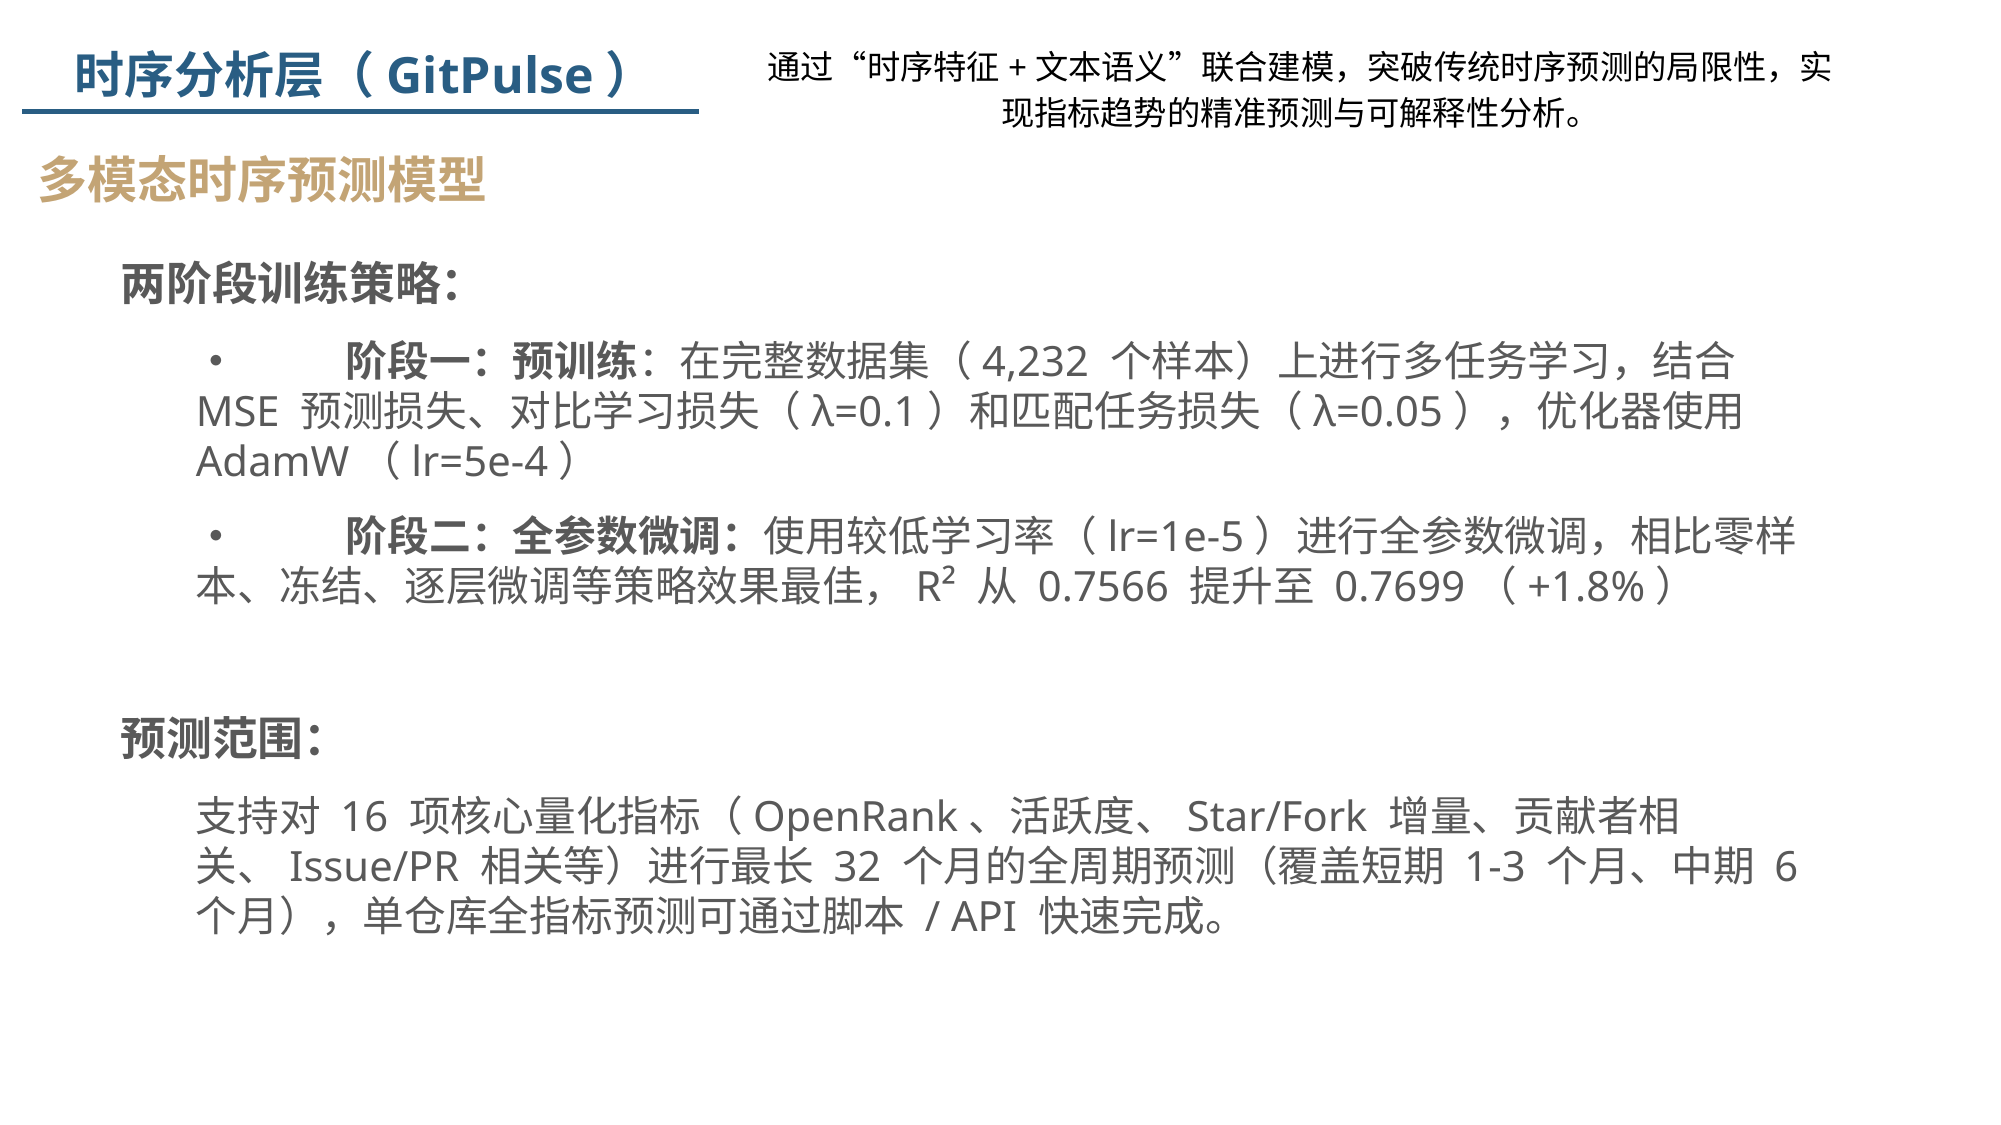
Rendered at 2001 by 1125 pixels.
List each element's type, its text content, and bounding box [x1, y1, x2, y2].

text_box 时序分析层（GitPulse） [36, 35, 734, 111]
text_box 通过“时序特征+文本语义”联合建模，突破传统时序预测的局限性，实现指标趋势的精准预测与可解释性分析。 [748, 32, 1853, 111]
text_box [22, 111, 1939, 964]
